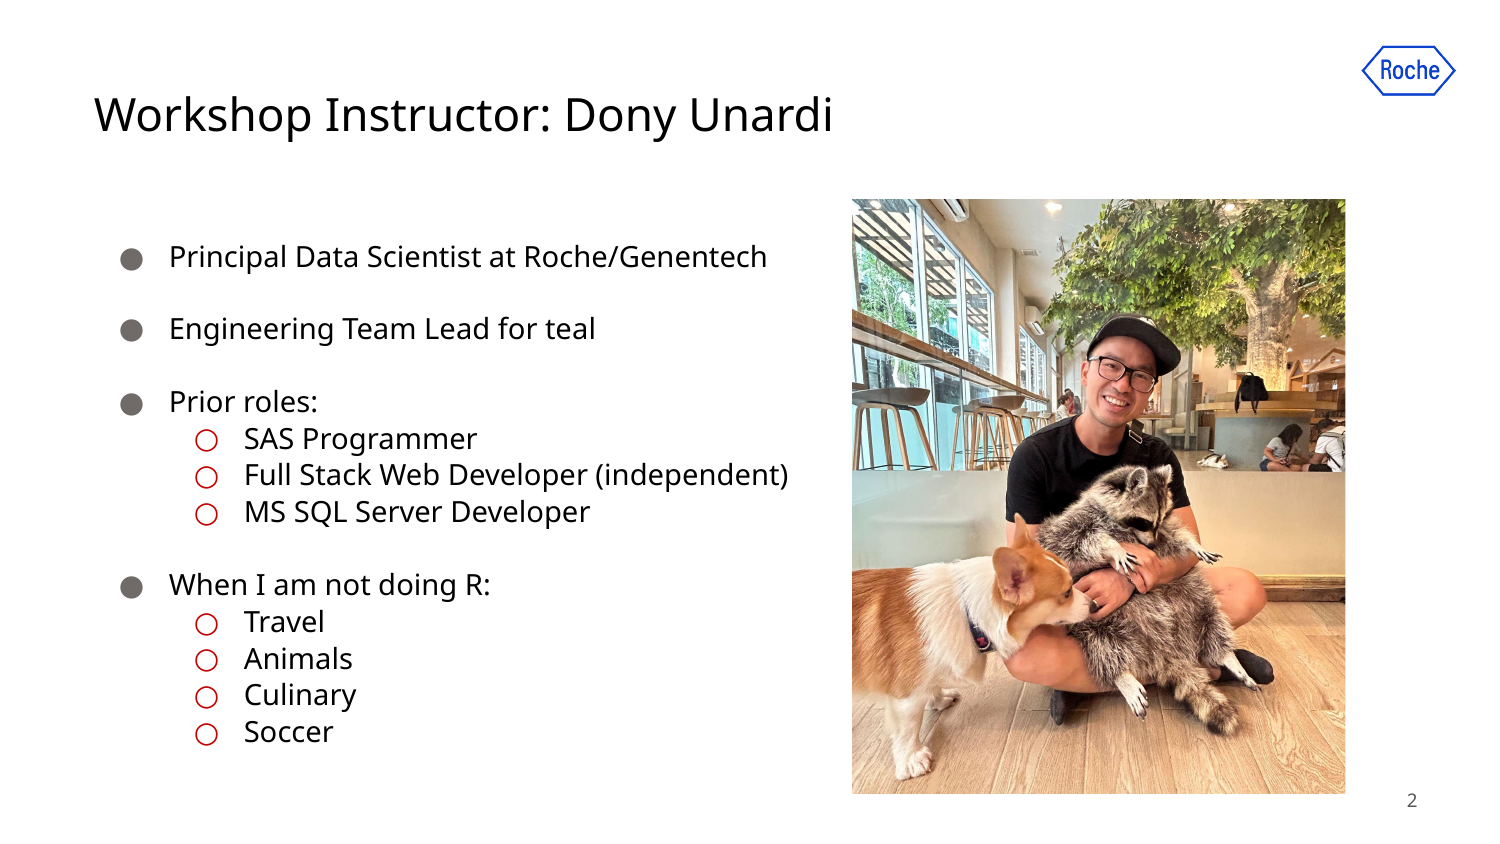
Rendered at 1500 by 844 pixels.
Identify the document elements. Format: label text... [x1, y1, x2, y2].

picture [851, 199, 1346, 794]
picture [1359, 43, 1458, 97]
list Principal Data Scientist at Roche/Genentech Engineering Team Lead for teal Prior roles: SAS Programmer Full Stack Web Developer (independent) MS SQL Server Developer When I am not doing R: Travel Animals Culinary Soccer [93, 236, 846, 788]
title Workshop Instructor: Dony Unardi [93, 70, 1313, 165]
